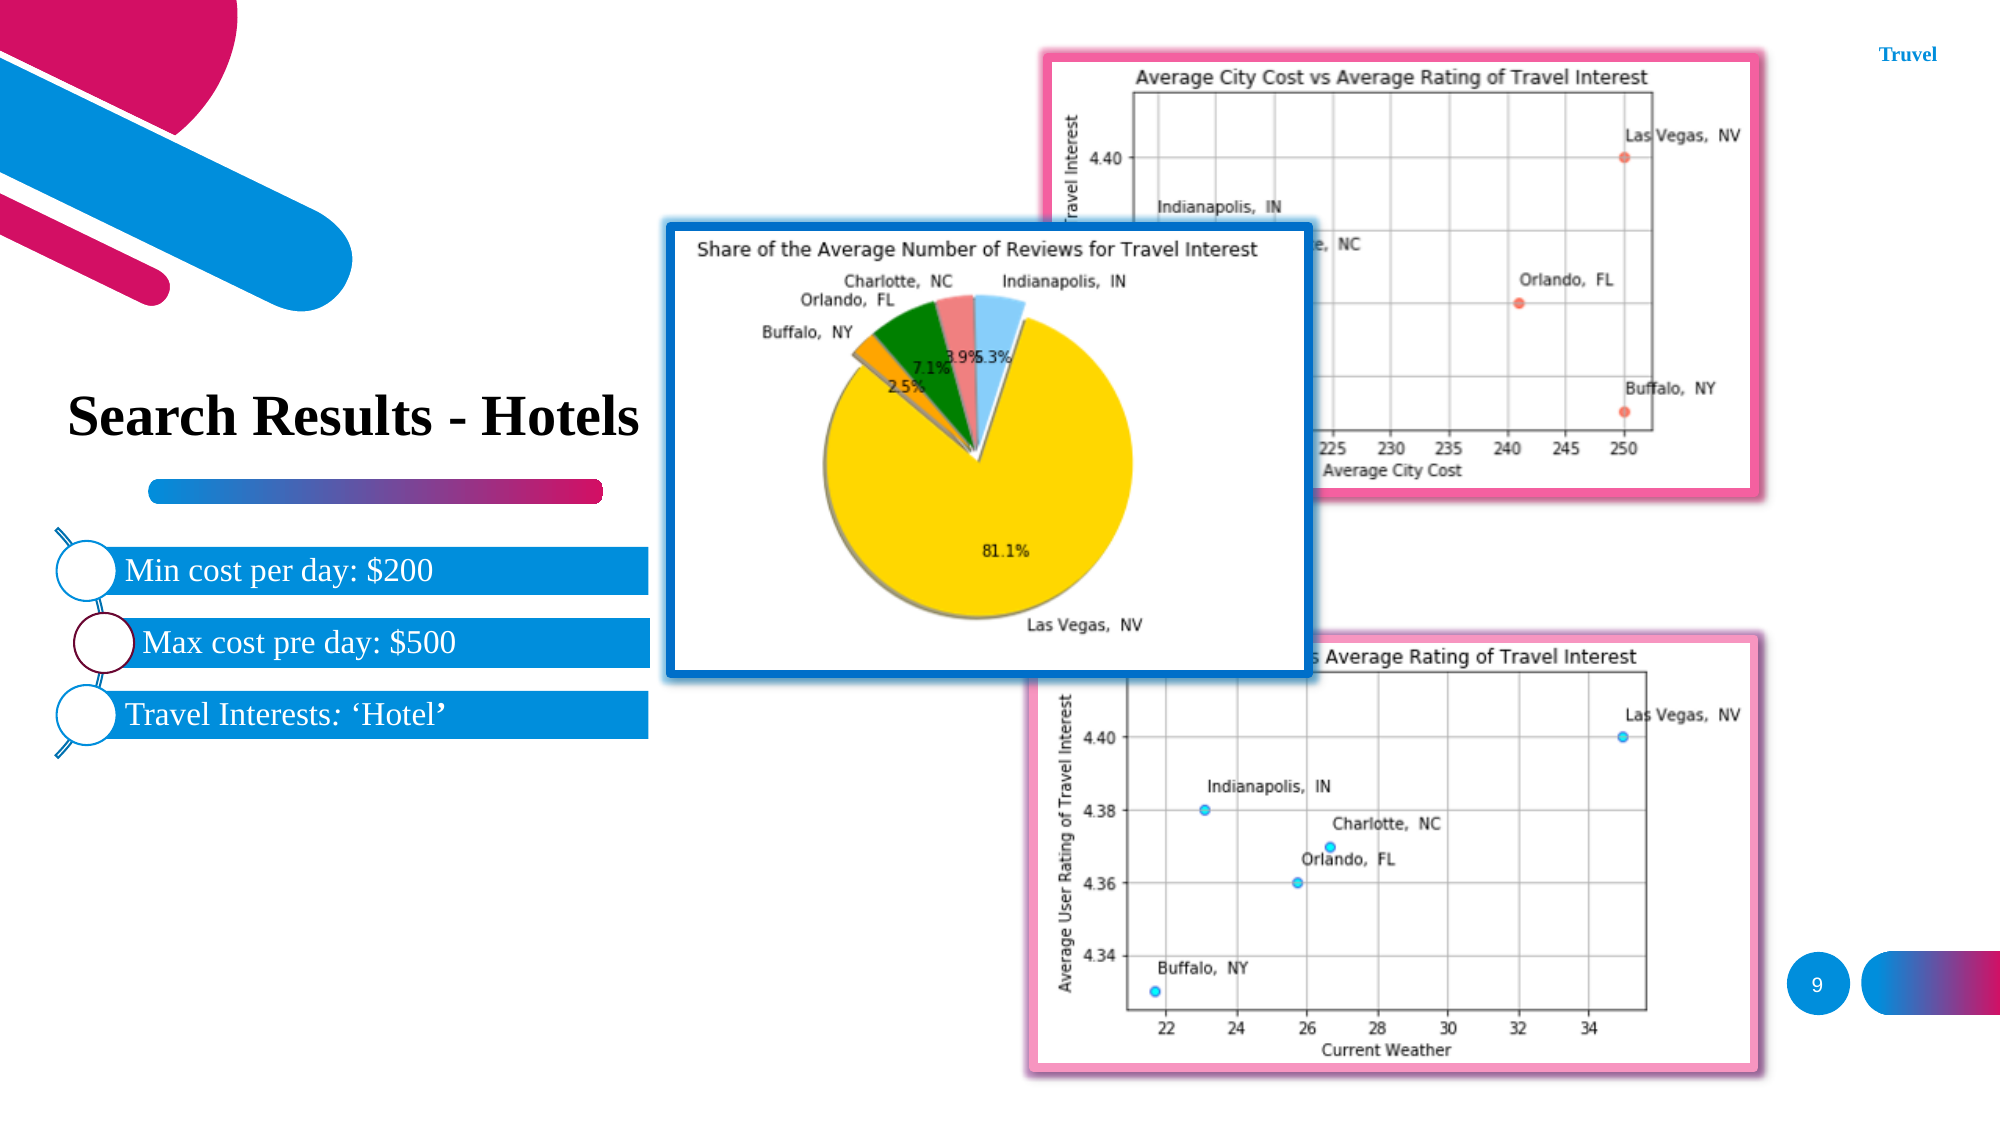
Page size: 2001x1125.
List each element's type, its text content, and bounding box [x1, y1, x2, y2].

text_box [52, 522, 651, 764]
slide_number 9 [1772, 954, 1863, 1015]
title Search Results - Hotels [52, 325, 657, 456]
picture [674, 61, 1751, 1064]
footer Truvel [1864, 23, 1966, 84]
